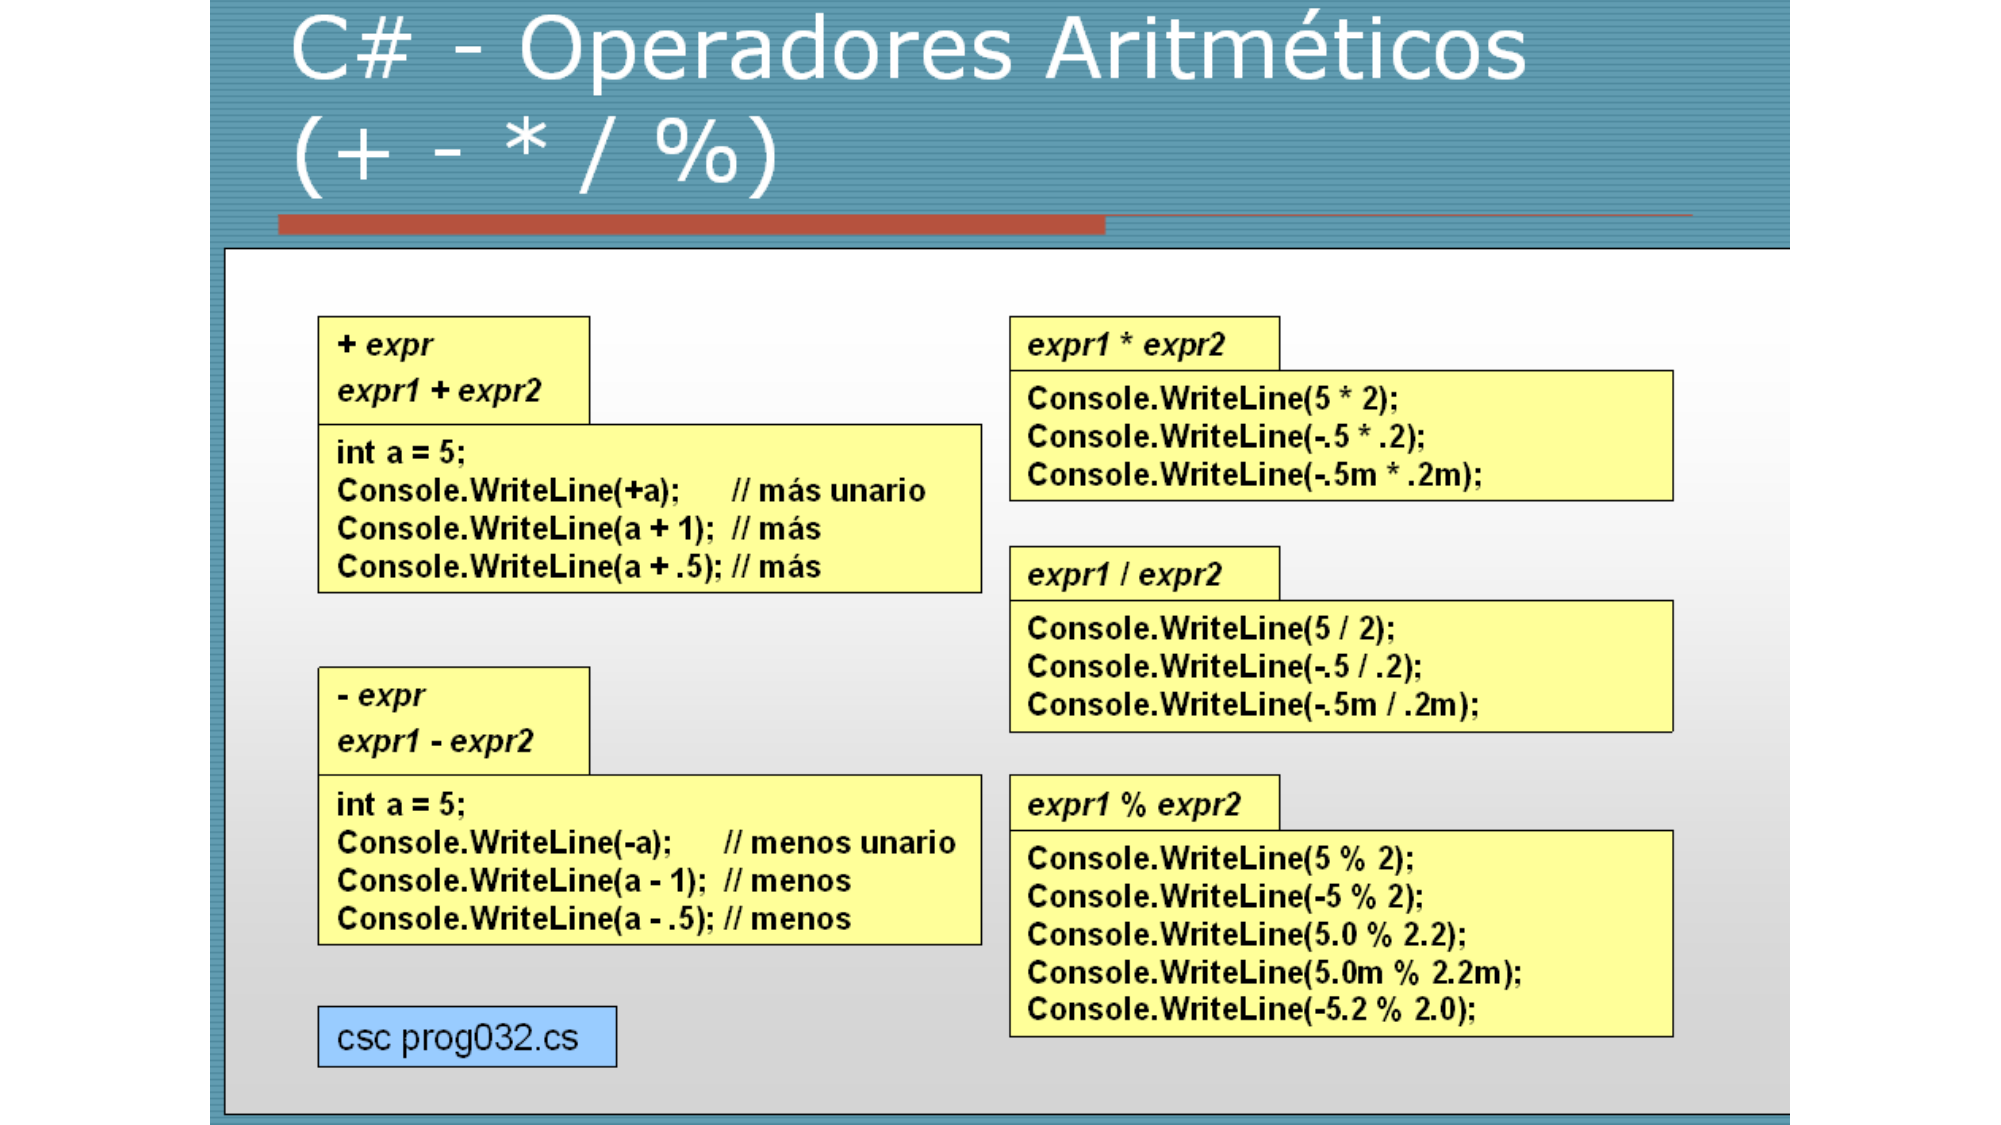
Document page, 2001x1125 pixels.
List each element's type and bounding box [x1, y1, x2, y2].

picture [210, 0, 1790, 1125]
